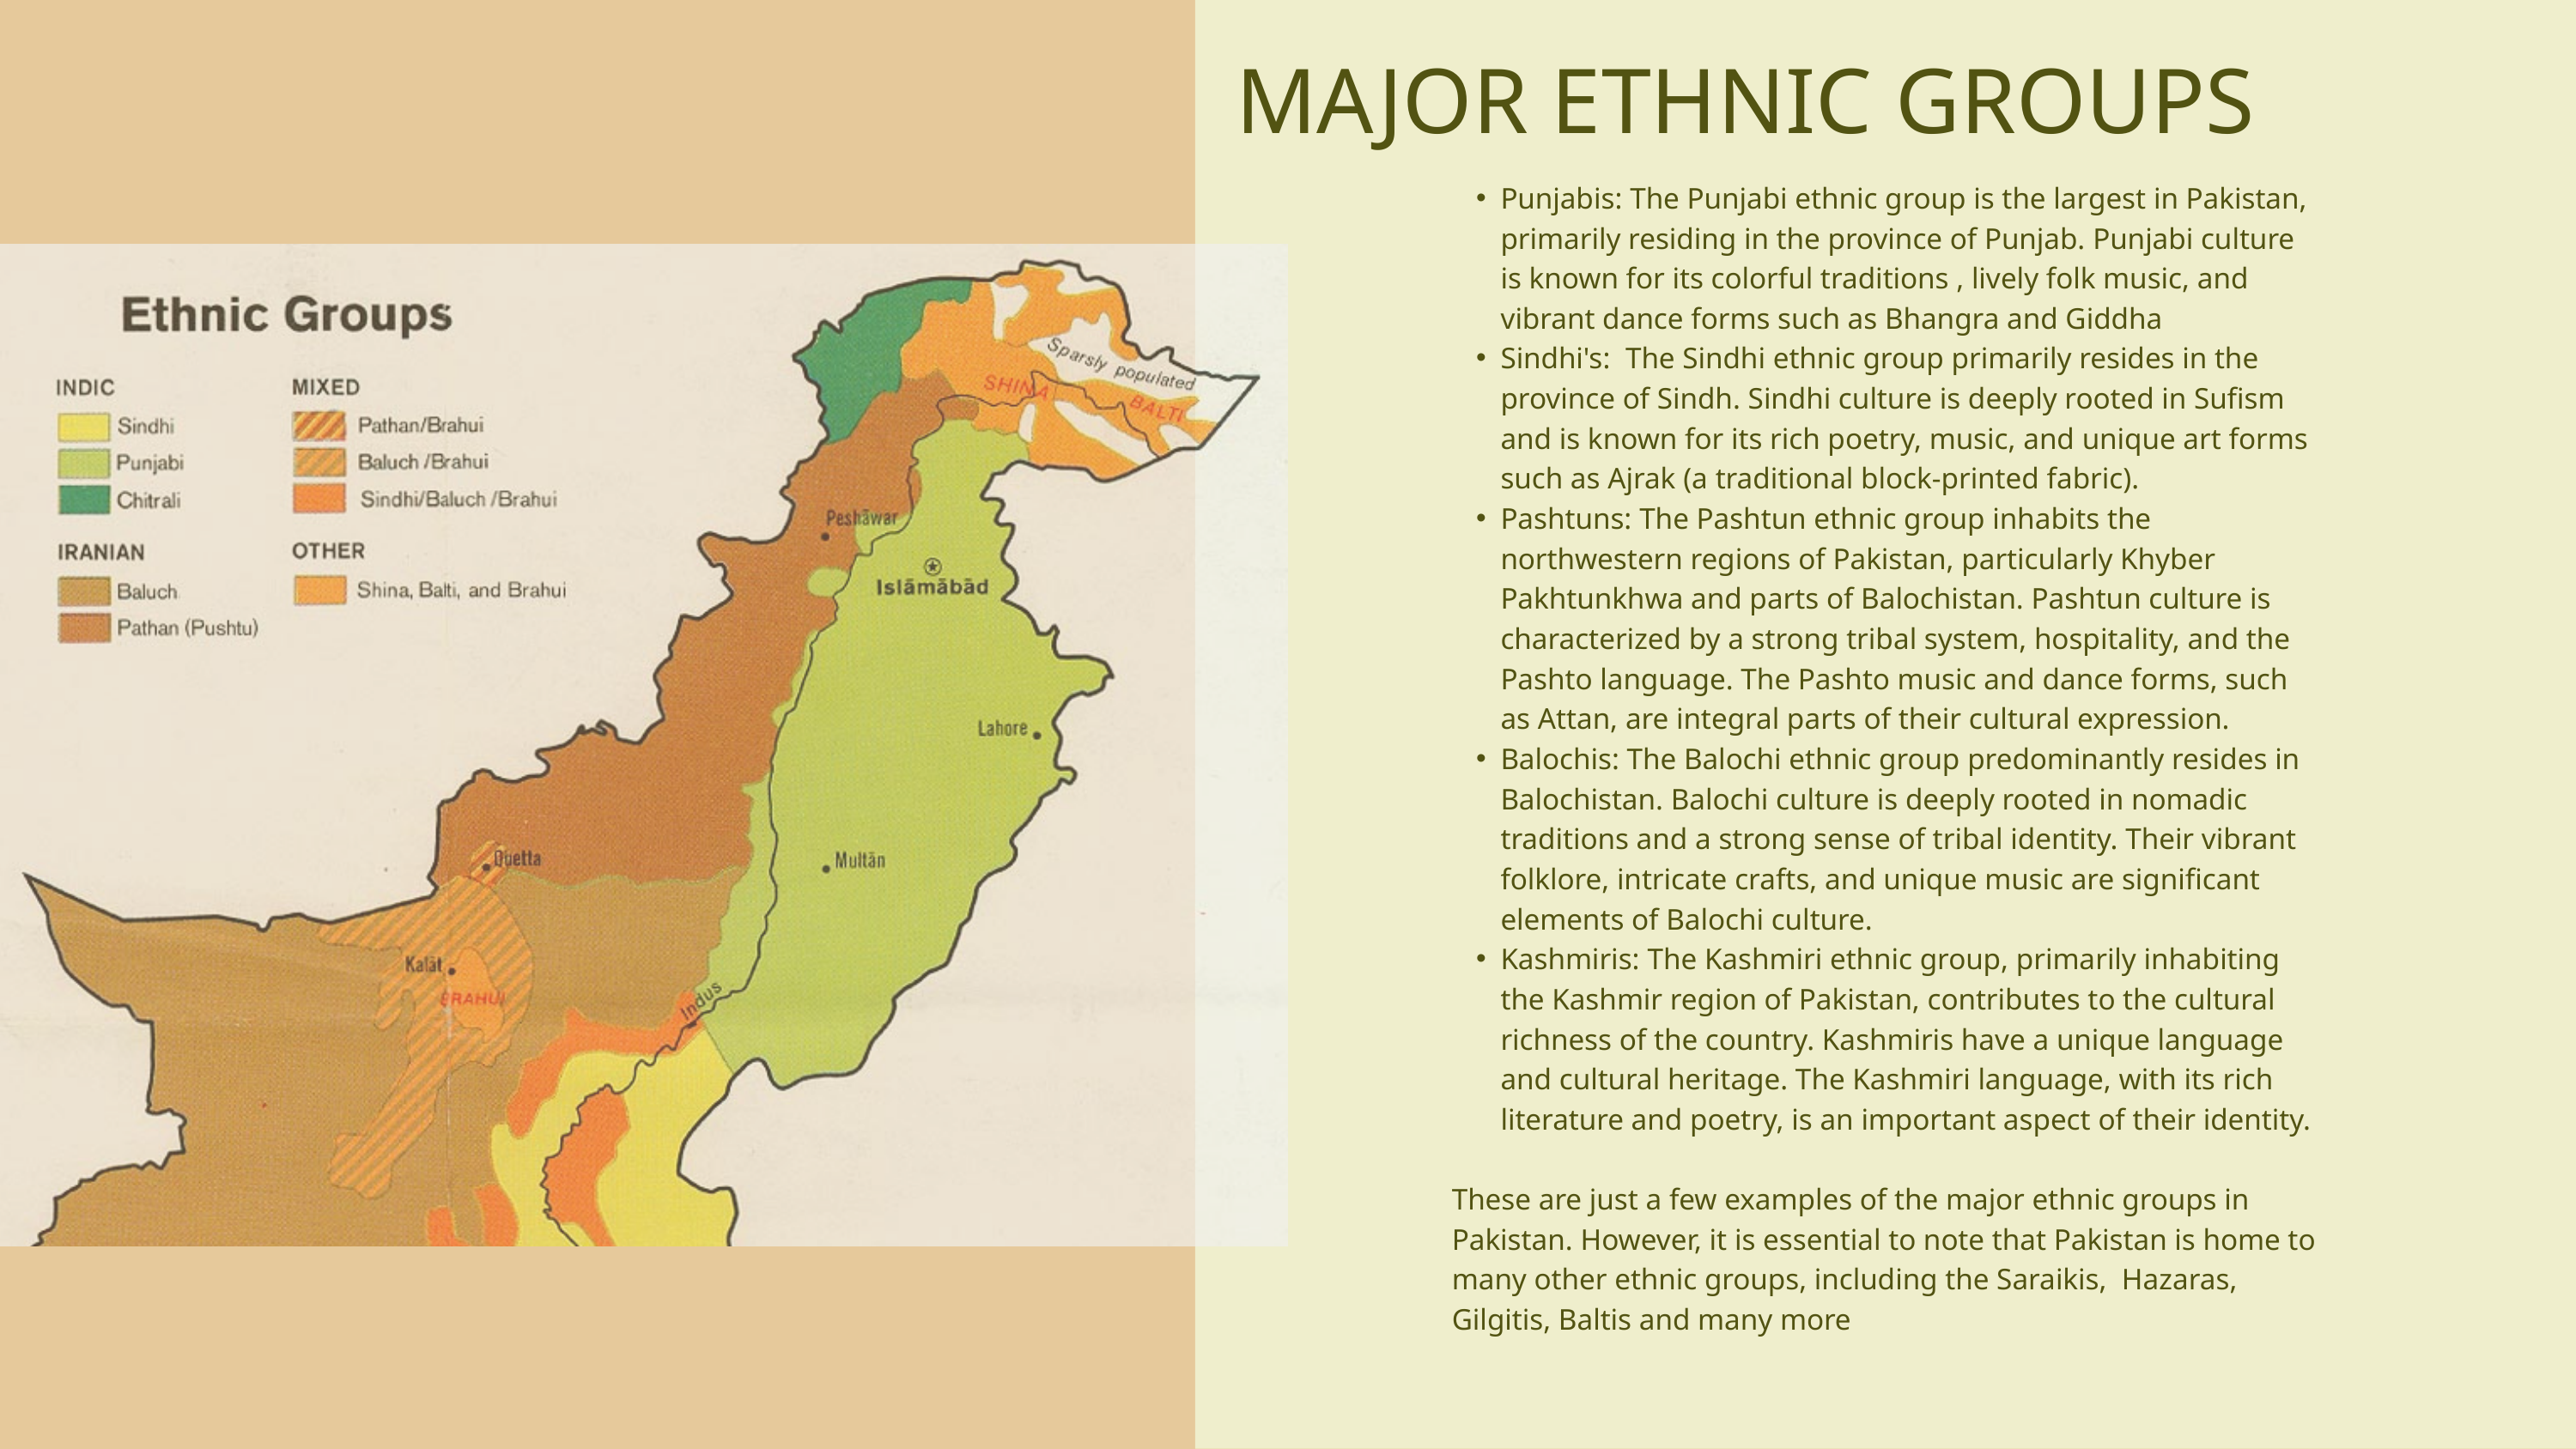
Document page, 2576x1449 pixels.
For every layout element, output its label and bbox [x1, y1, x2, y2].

text_box [1194, 0, 2576, 1449]
picture [0, 244, 1289, 1246]
